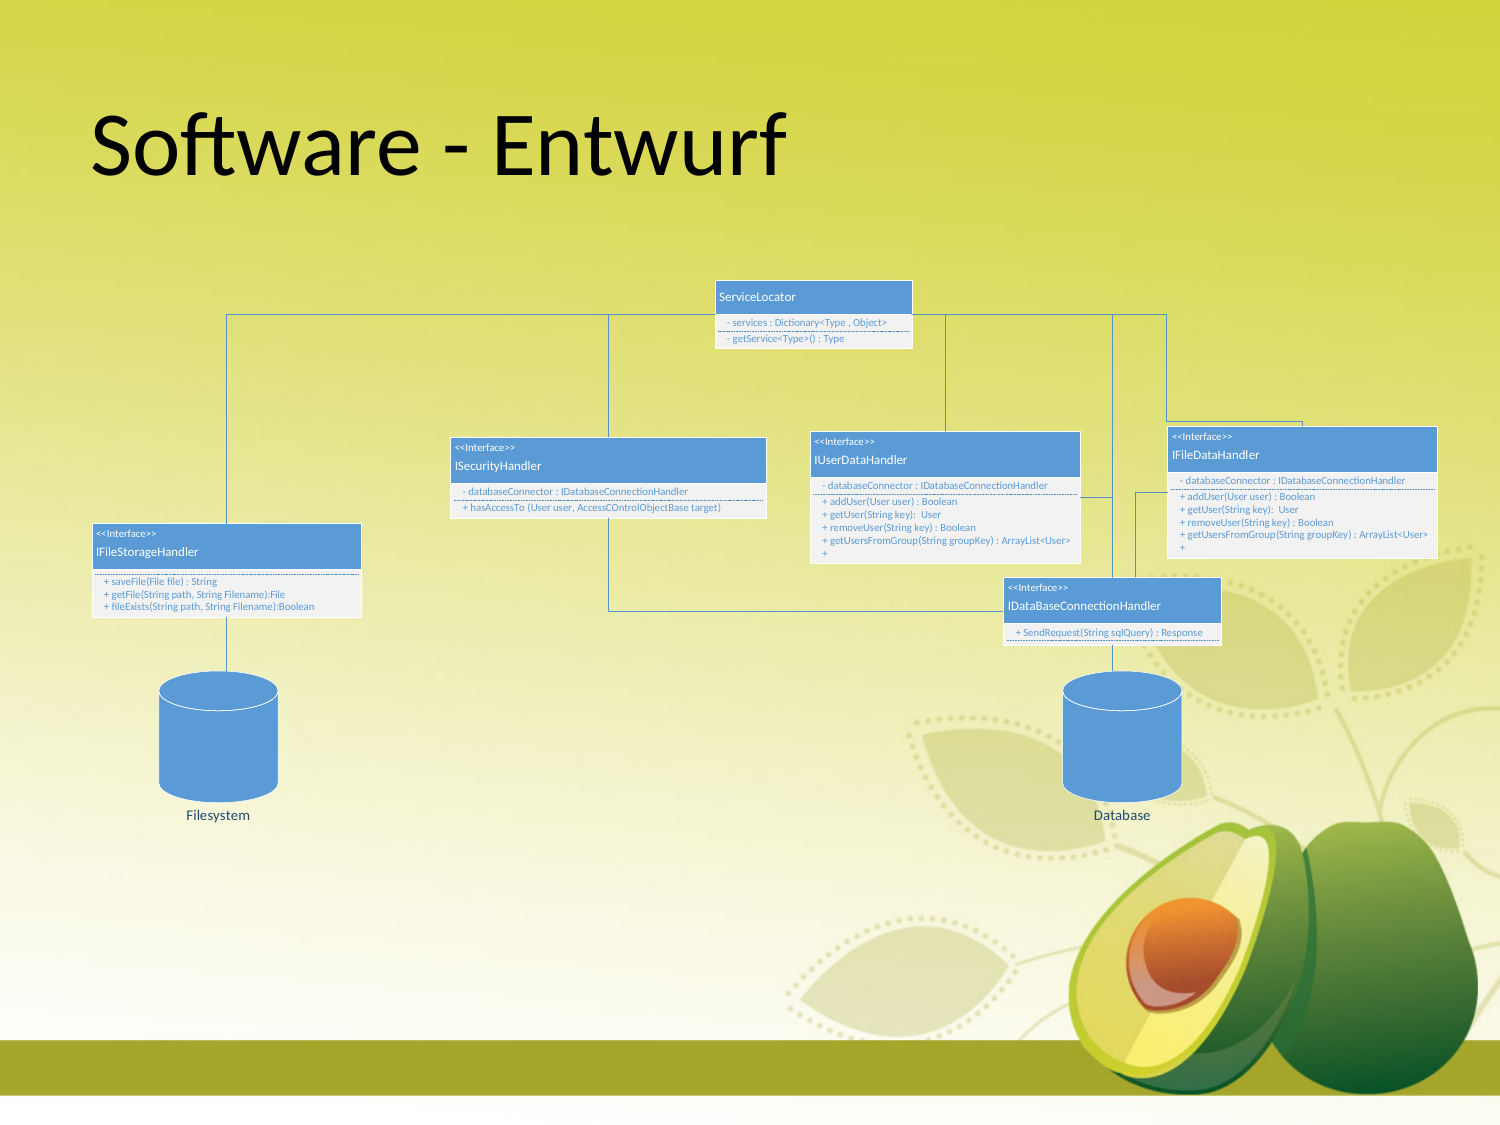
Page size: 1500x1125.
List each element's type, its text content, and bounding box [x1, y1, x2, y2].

picture [0, 0, 1500, 1125]
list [88, 278, 1439, 833]
title Software - Entwurf [75, 45, 1425, 233]
